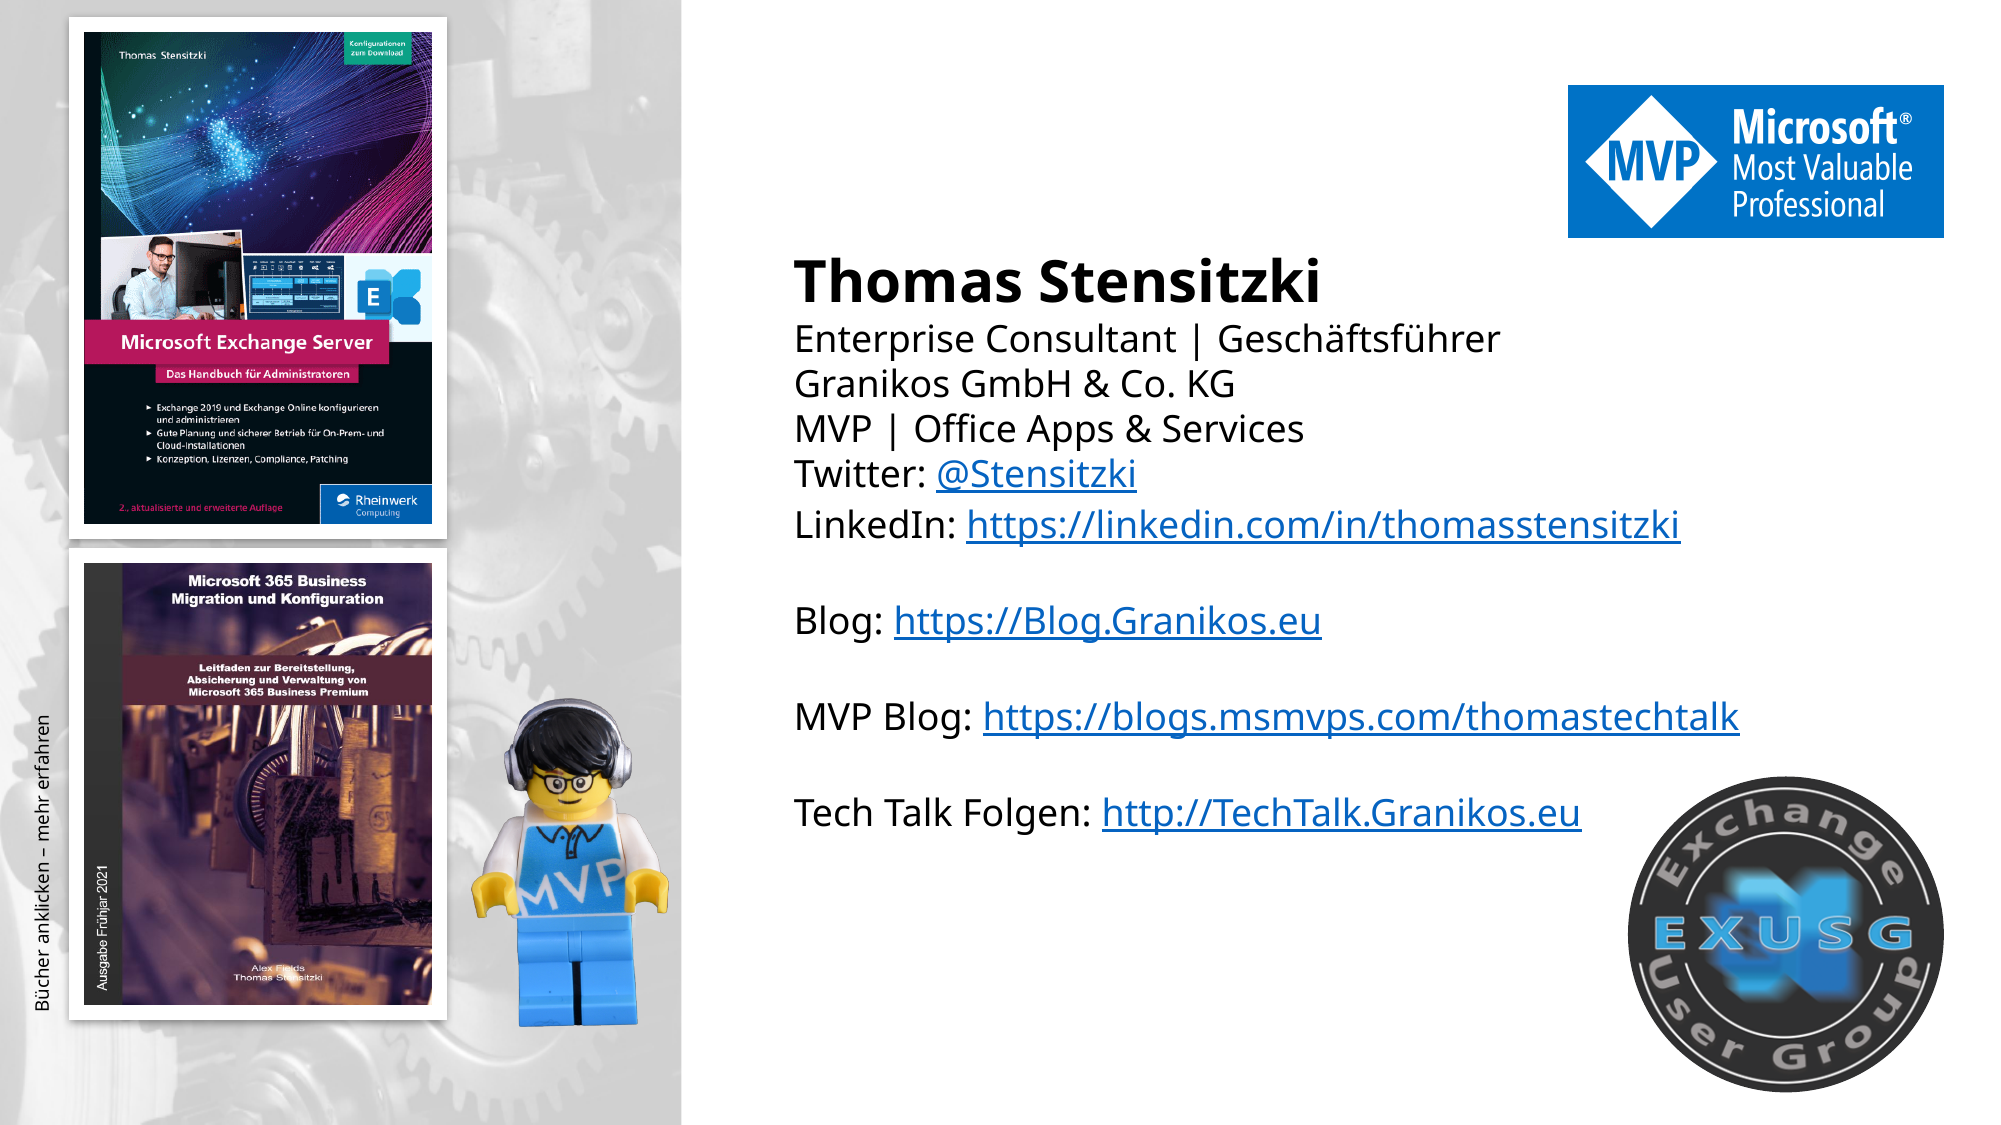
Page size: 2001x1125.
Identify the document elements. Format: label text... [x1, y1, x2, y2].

picture [0, 0, 681, 1125]
text_box Thomas Stensitzki Enterprise Consultant | Geschäftsführer Granikos GmbH & Co. KG MVP | Office Apps & Services Twitter: @Stensitzki LinkedIn: https://linkedin.com/in/thomasstensitzki Blog: https://Blog.Granikos.eu MVP Blog: https://blogs.msmvps.com/thomastechtalk Tech Talk Folgen: http://TechTalk.Granikos.eu [778, 237, 1944, 893]
text_box Bücher anklicken – mehr erfahren [22, 507, 60, 1027]
picture [1627, 776, 1944, 1093]
picture [1568, 85, 1944, 238]
